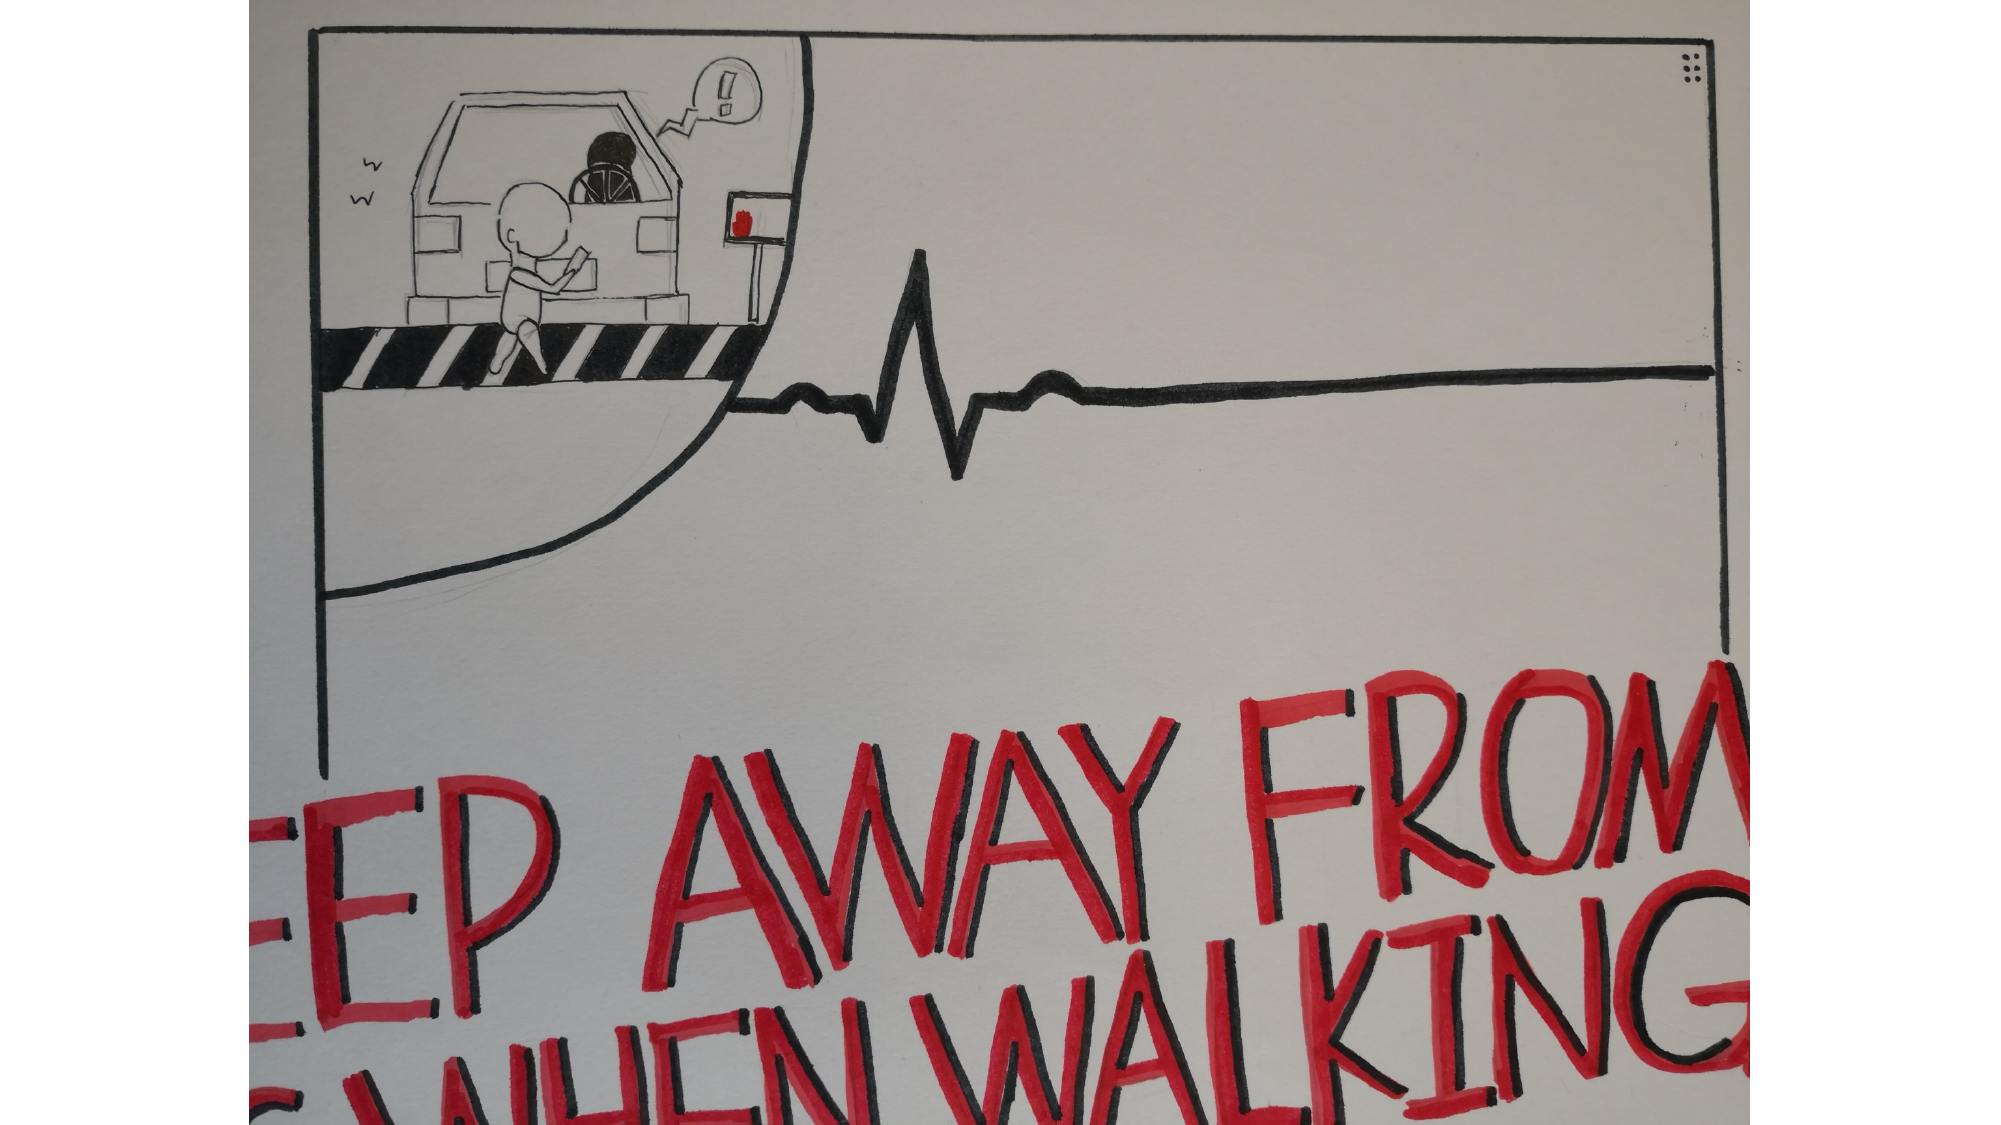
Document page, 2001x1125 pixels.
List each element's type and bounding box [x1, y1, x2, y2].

picture [249, 0, 1750, 1125]
